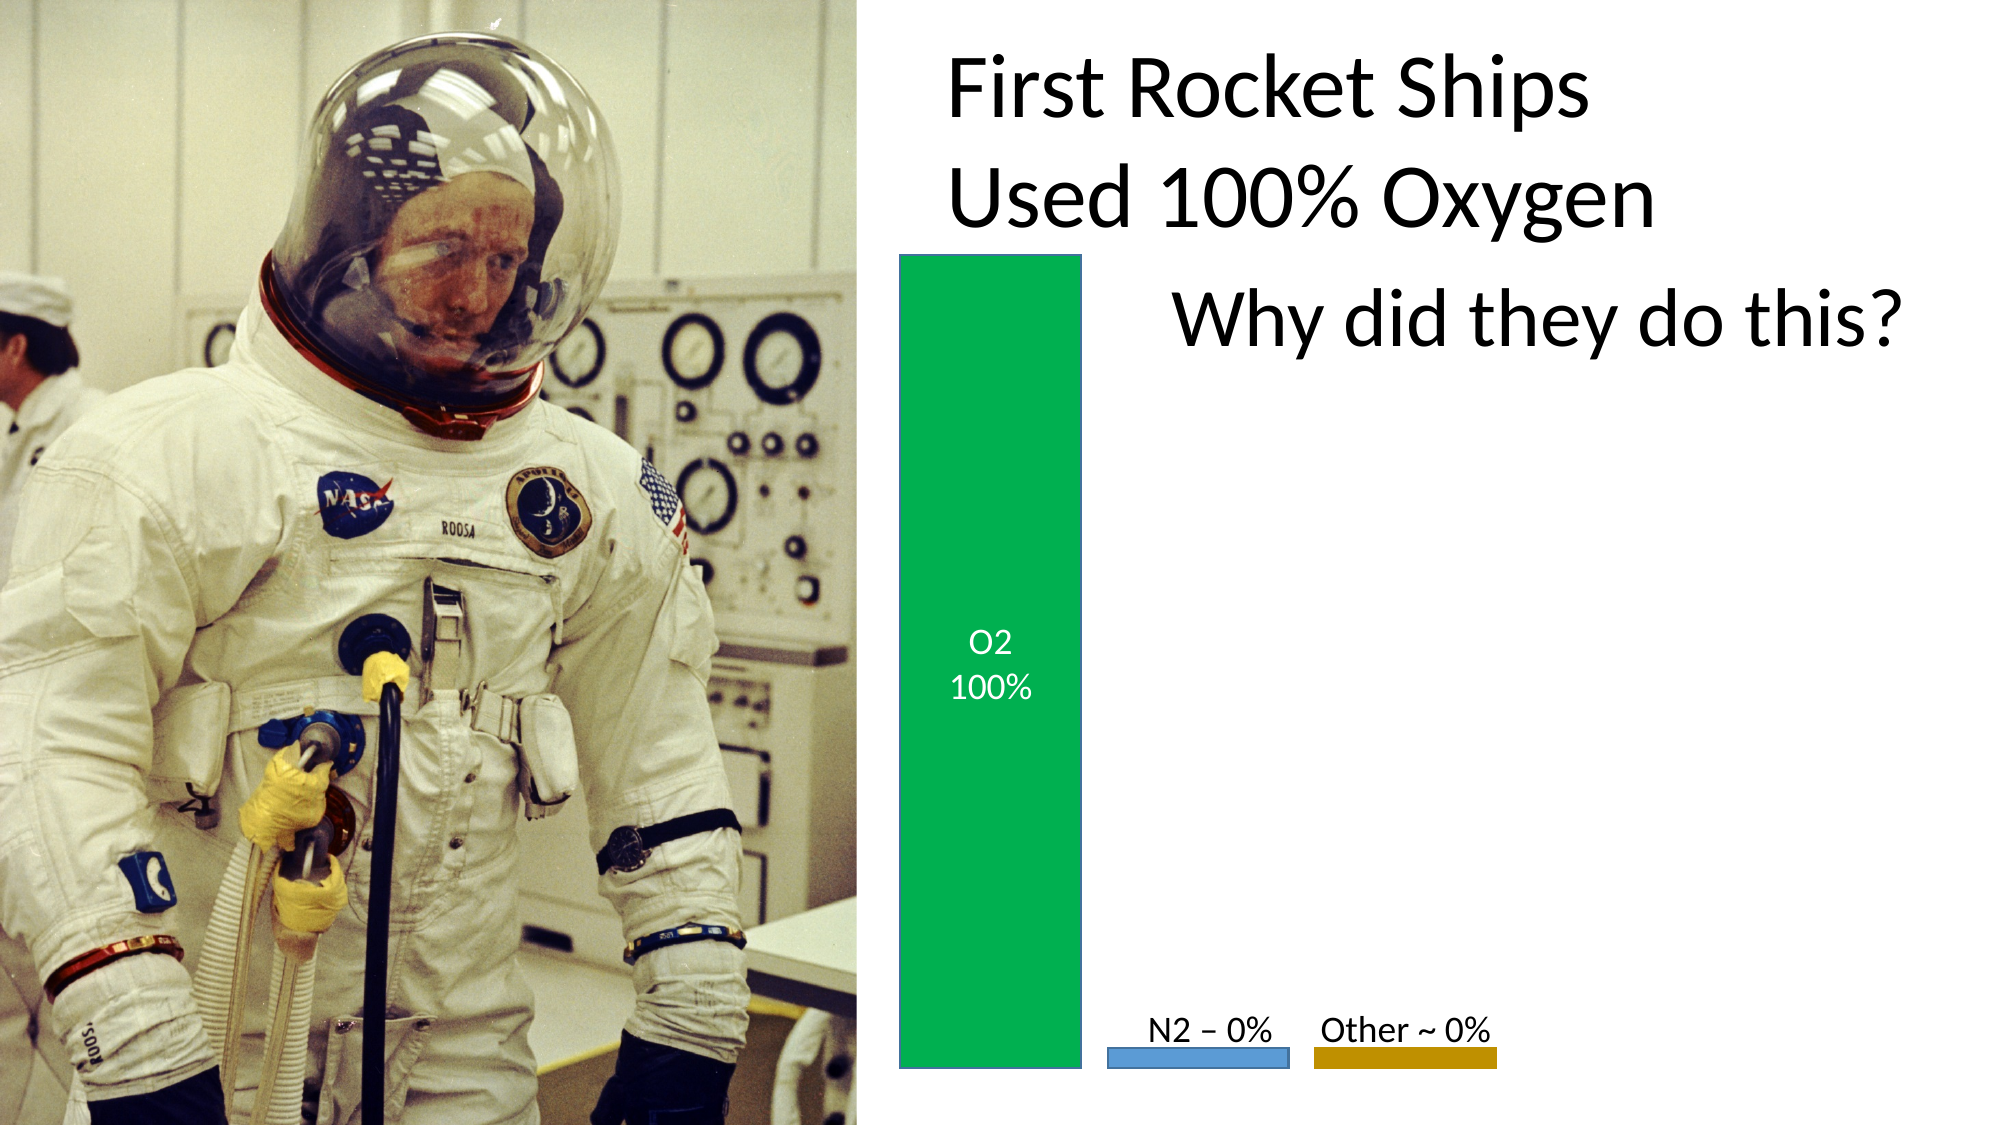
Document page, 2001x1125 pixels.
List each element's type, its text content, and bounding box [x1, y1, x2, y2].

text_box [1107, 1047, 1290, 1069]
text_box Other ~ 0% [1305, 997, 1506, 1058]
picture [0, 0, 857, 1125]
text_box [1314, 1058, 1497, 1069]
text_box Why did they do this? [1156, 255, 1939, 371]
text_box O2 100% [899, 254, 1082, 1069]
text_box N2 – 0% [1133, 997, 1288, 1058]
text_box First Rocket Ships Used 100% Oxygen [931, 18, 1765, 253]
